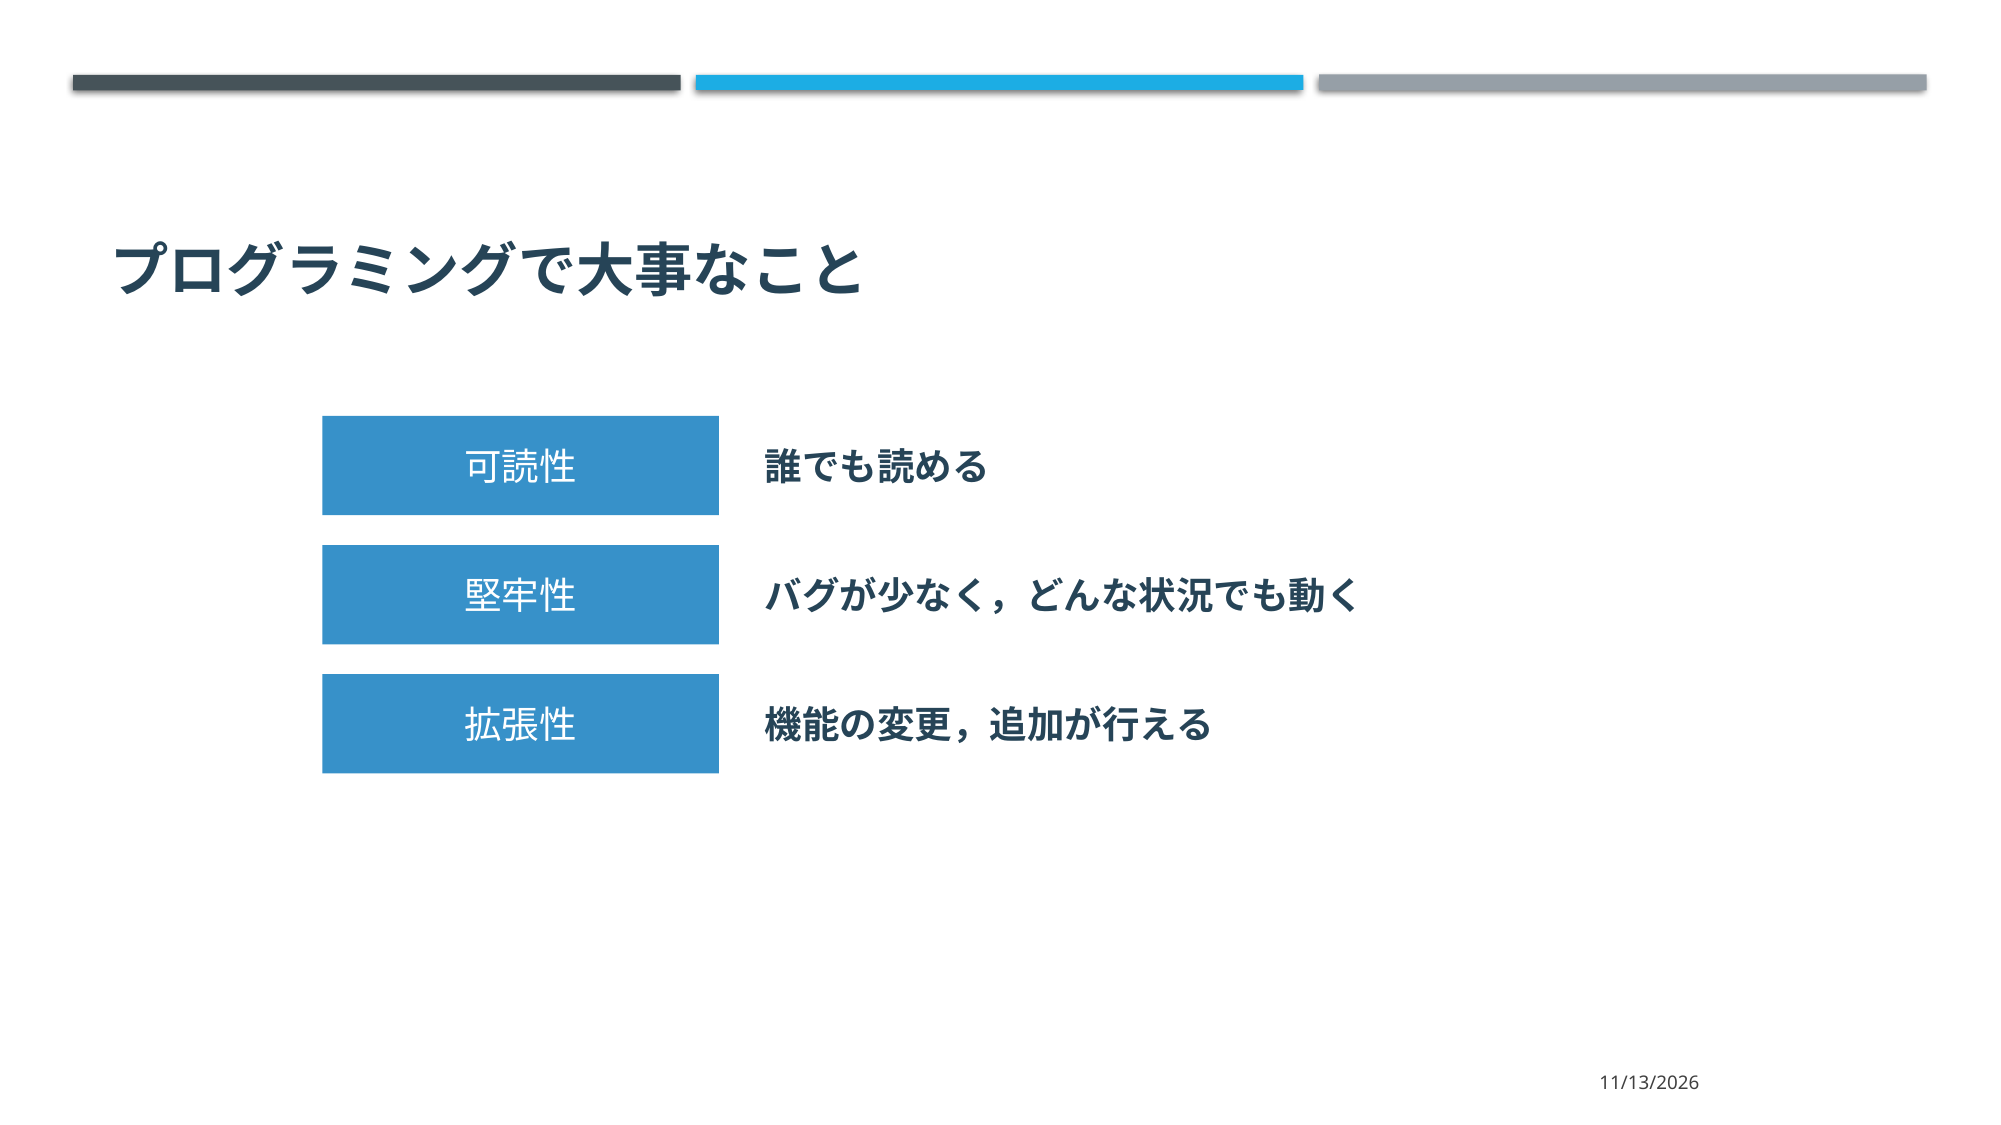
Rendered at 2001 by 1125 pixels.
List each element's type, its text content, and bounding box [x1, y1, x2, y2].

title プログラミングで大事なこと [95, 115, 1905, 311]
text_box 機能の変更，追加が行える [748, 672, 1621, 775]
text_box バグが少なく，どんな状況でも動く [748, 543, 1621, 646]
text_box 誰でも読める [748, 414, 1621, 517]
text_box 可読性 [321, 414, 721, 517]
text_box 堅牢性 [321, 543, 721, 646]
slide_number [1247, 1053, 1715, 1114]
text_box 拡張性 [321, 672, 721, 775]
